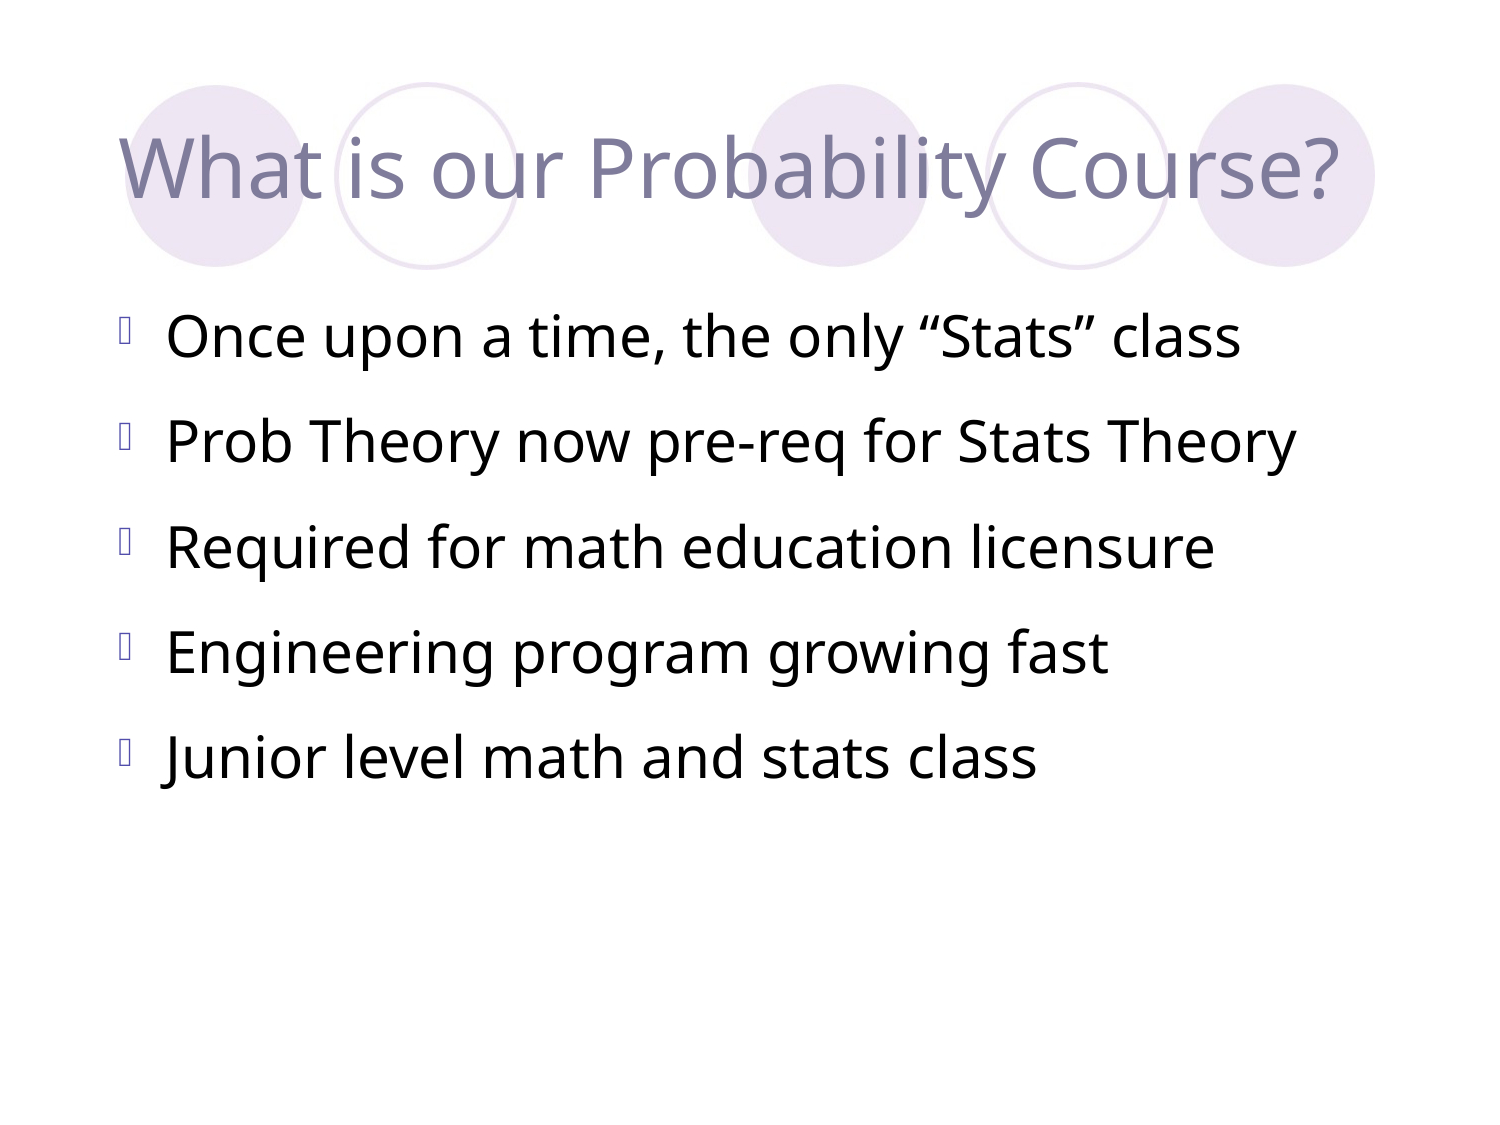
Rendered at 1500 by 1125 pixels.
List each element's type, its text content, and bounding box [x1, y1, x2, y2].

list Once upon a time, the only “Stats” class Prob Theory now pre-req for Stats Theory Required for math education licensure Engineering program growing fast Junior level math and stats class [103, 299, 1397, 1014]
title What is our Probability Course? [103, 59, 1397, 271]
